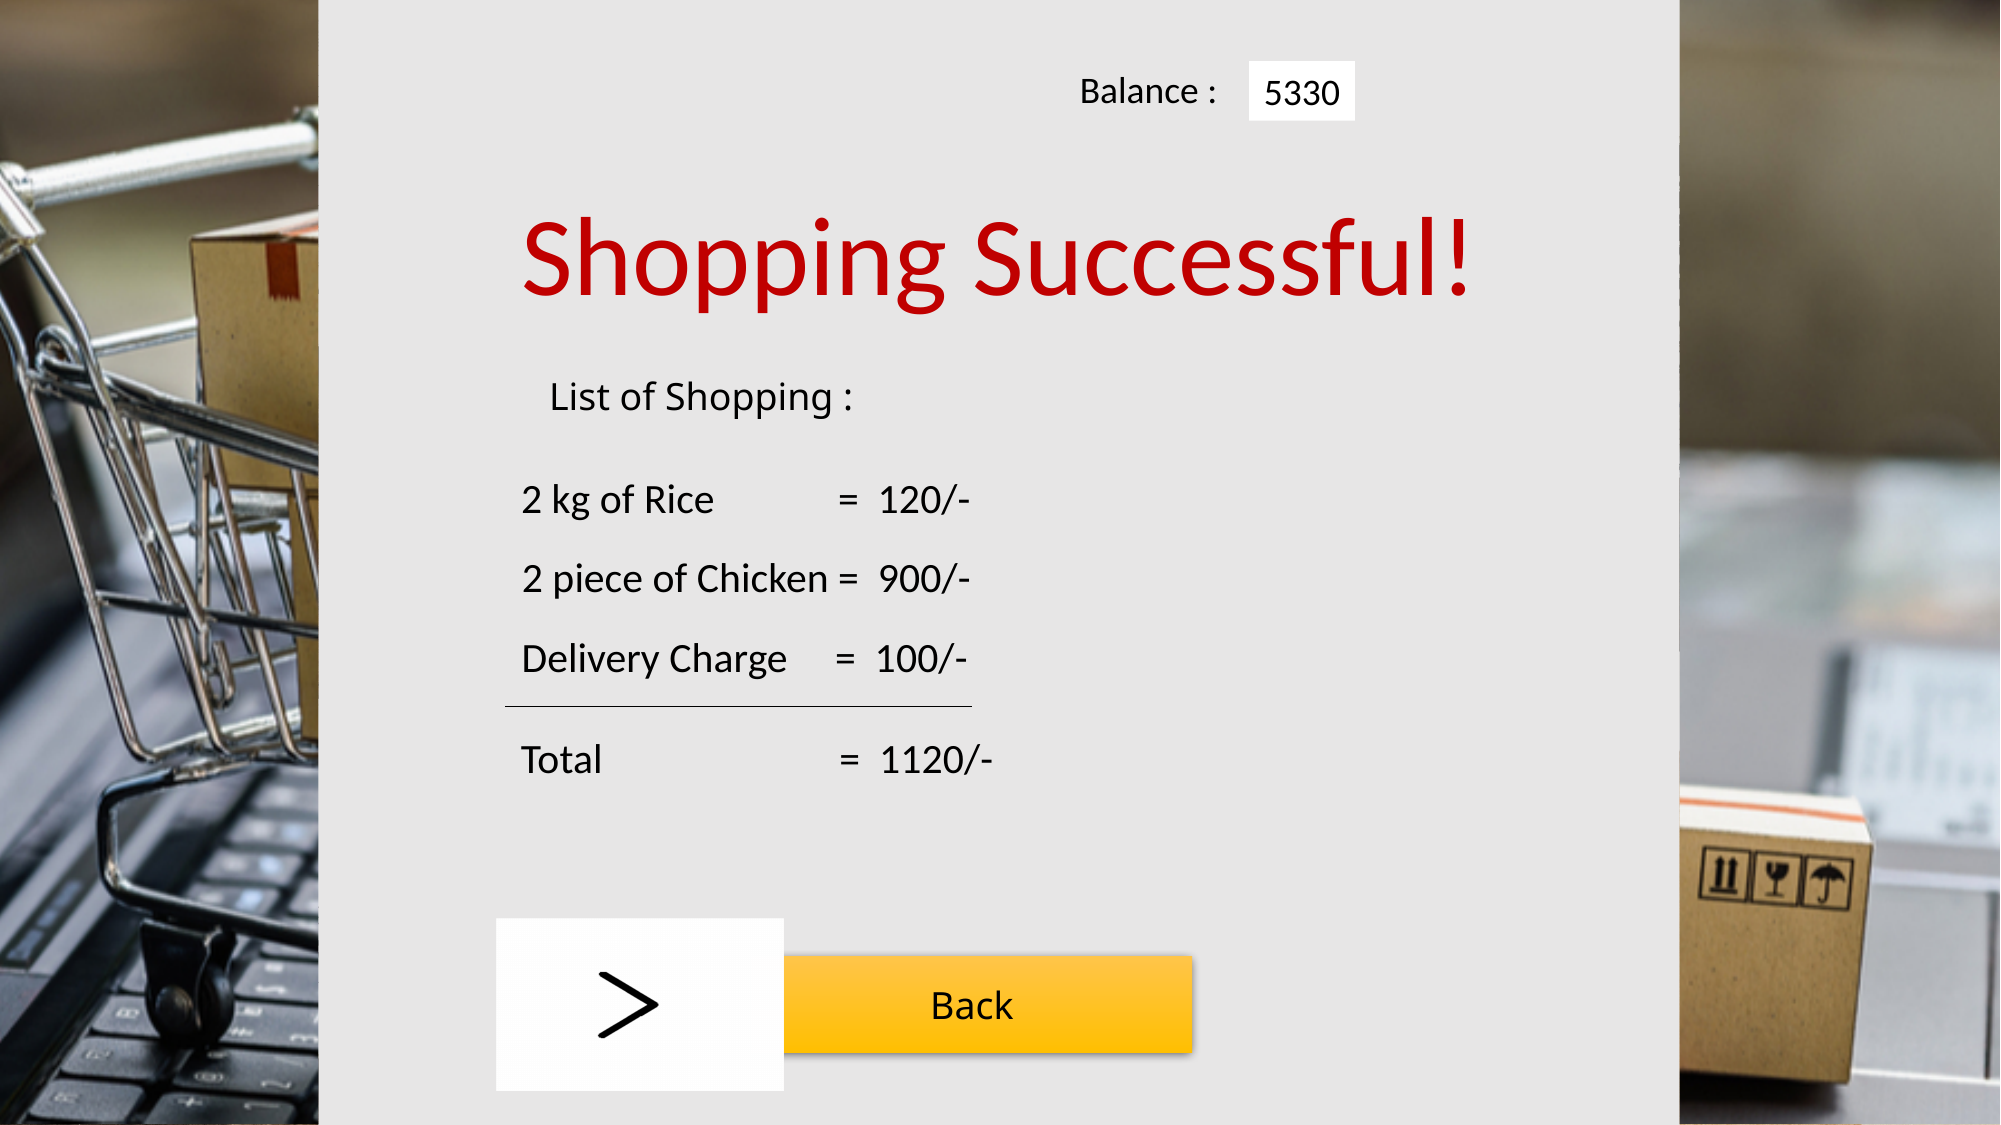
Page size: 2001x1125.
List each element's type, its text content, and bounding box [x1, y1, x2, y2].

text_box 2 piece of Chicken = 900/- [507, 543, 987, 609]
text_box Back [784, 956, 1193, 1053]
text_box Total = 1120/- [505, 724, 1009, 789]
text_box Shopping Successful! [507, 175, 1493, 326]
text_box List of Shopping : [534, 365, 869, 426]
text_box Balance : [1065, 58, 1233, 118]
picture [497, 861, 784, 1125]
text_box 5330 [1249, 61, 1355, 121]
text_box Delivery Charge = 100/- [506, 623, 983, 689]
text_box 2 kg of Rice = 120/- [506, 464, 986, 530]
picture [0, 0, 319, 1125]
picture [1625, 0, 2000, 1125]
